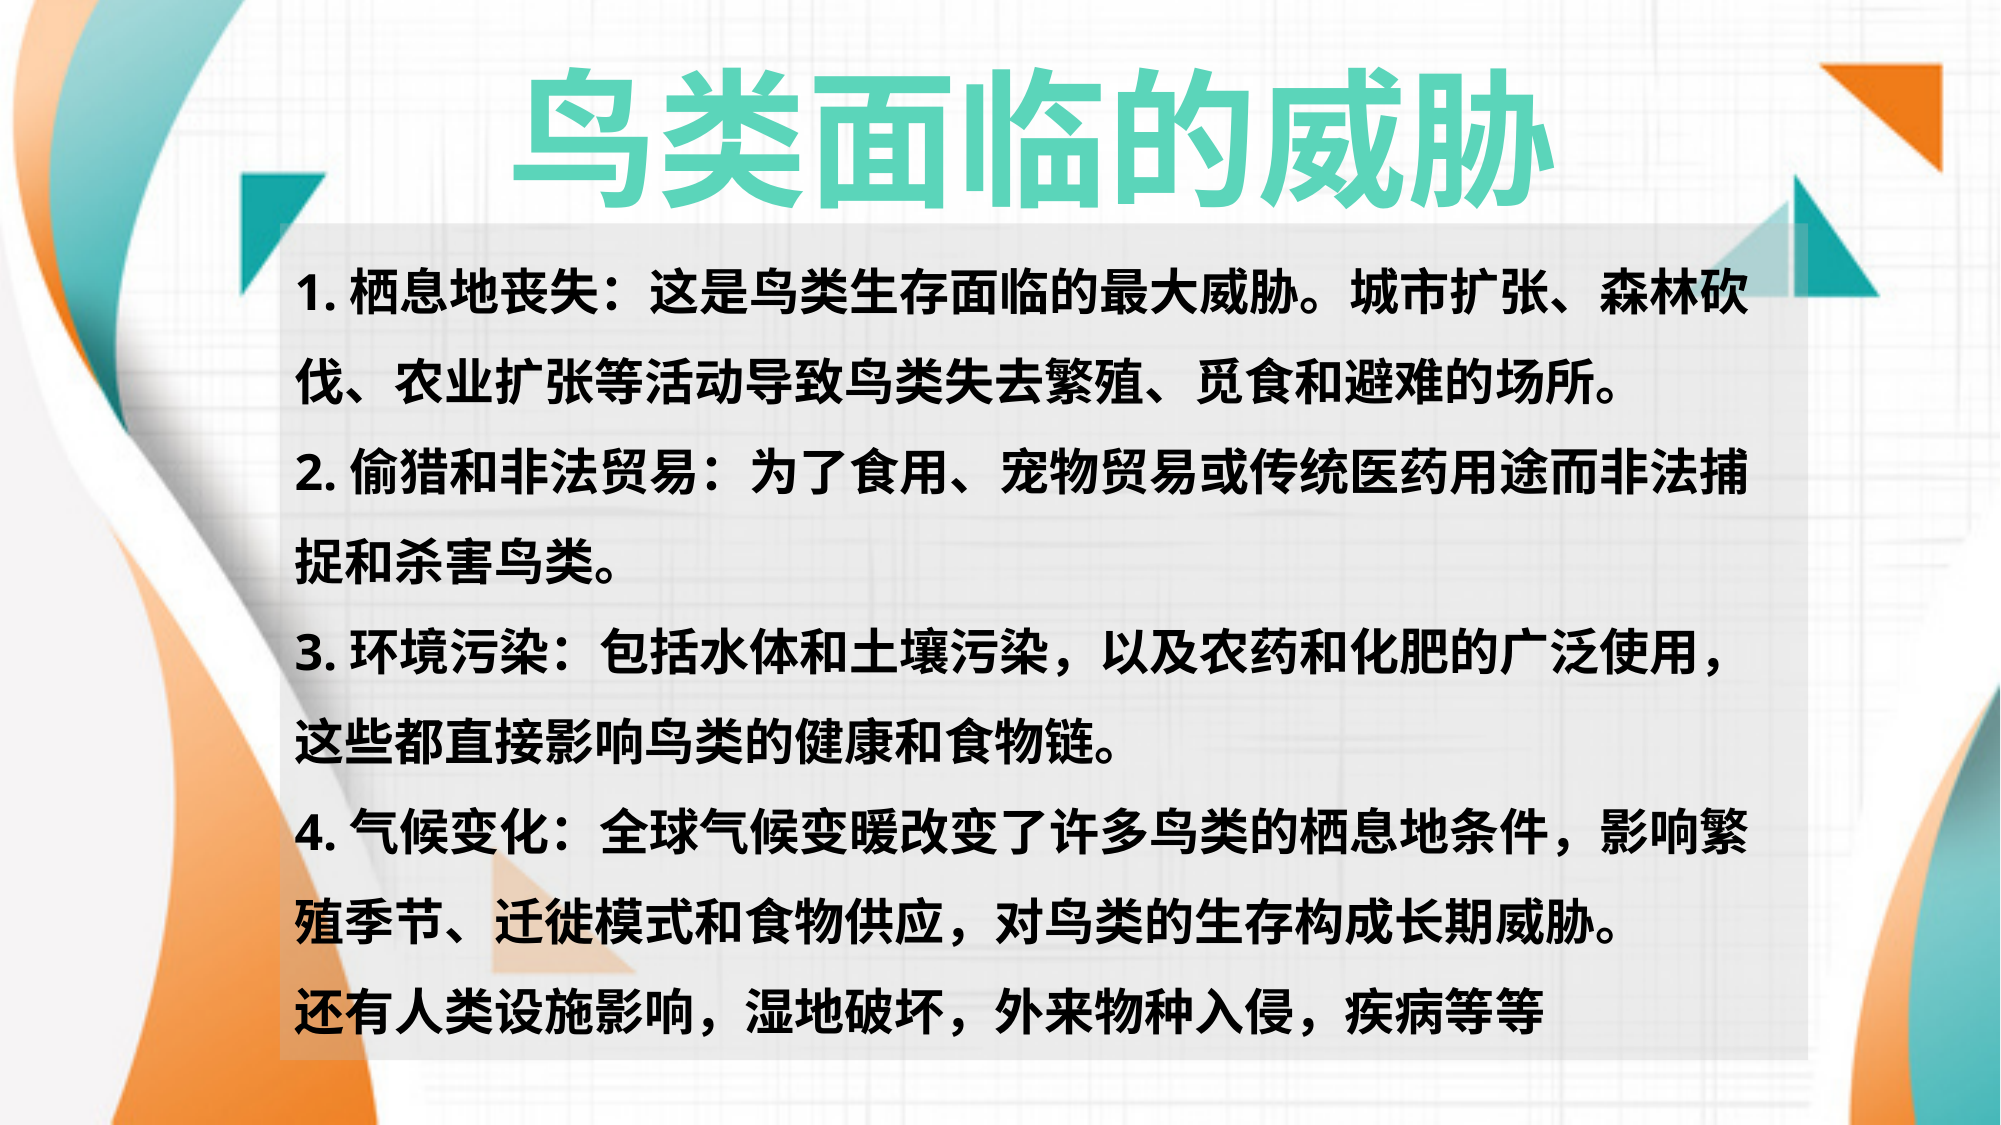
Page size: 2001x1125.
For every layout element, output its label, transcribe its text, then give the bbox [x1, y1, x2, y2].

picture [0, 0, 2001, 1125]
text_box 鸟类面临的威胁 [493, 37, 1573, 233]
text_box 1.栖息地丧失：这是鸟类生存面临的最大威胁。城市扩张、森林砍伐、农业扩张等活动导致鸟类失去繁殖、觅食和避难的场所。 2.偷猎和非法贸易：为了食用、宠物贸易或传统医药用途而非法捕捉和杀害鸟类。 3.环境污染：包括水体和土壤污染，以及农药和化肥的广泛使用，这些都直接影响鸟类的健康和食物链。 4.气候变化：全球气候变暖改变了许多鸟类的栖息地条件，影响繁殖季节、迁徙模式和食物供应，对鸟类的生存构成长期威胁。 还有人类设施影响，湿地破坏，外来物种入侵，疾病等等 [279, 223, 1809, 1061]
